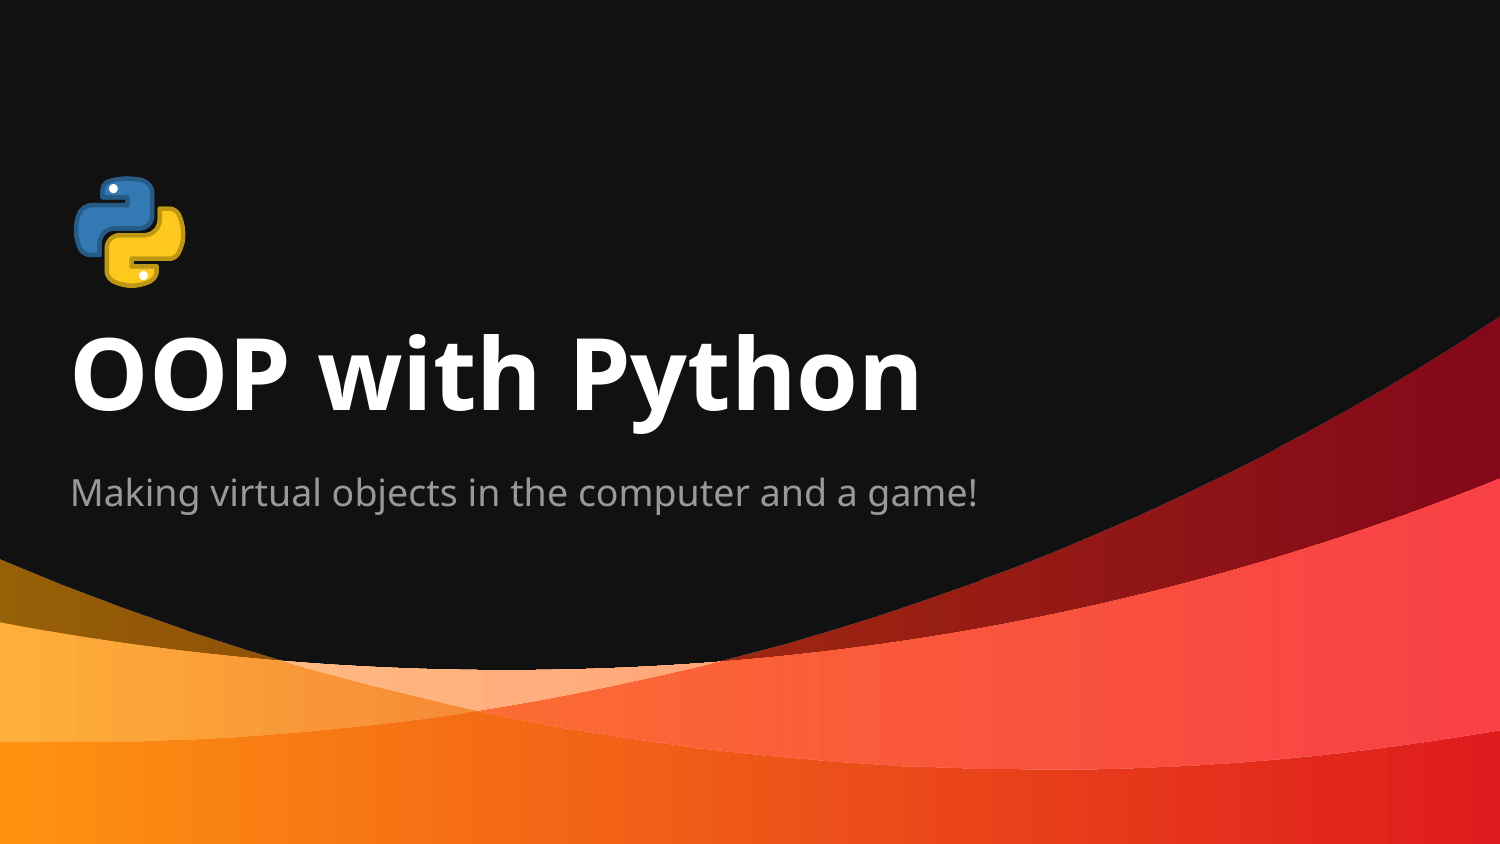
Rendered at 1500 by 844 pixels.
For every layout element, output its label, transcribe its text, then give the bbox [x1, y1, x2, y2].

subtitle Making virtual objects in the computer and a game! [69, 446, 1209, 575]
title OOP with Python [69, 239, 1428, 431]
picture [69, 171, 191, 292]
